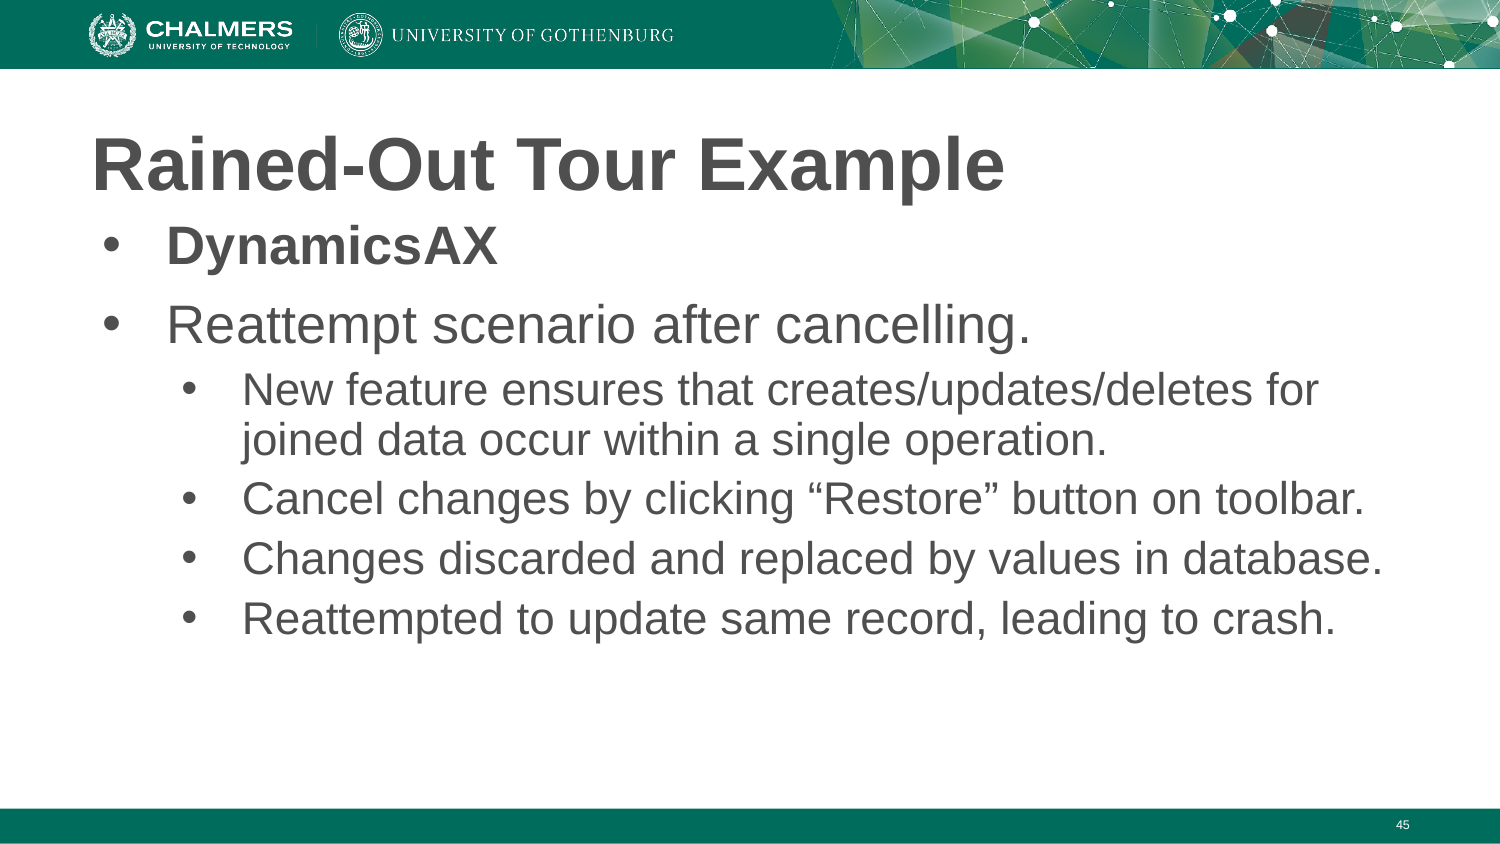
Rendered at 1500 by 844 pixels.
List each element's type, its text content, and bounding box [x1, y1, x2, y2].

picture [64, 0, 696, 85]
title Rained-Out Tour Example [76, 100, 1425, 210]
slide_number ‹#› [1074, 809, 1425, 844]
picture [759, 0, 1500, 68]
list DynamicsAX Reattempt scenario after cancelling. New feature ensures that creates/updates/deletes for joined data occur within a single operation. Cancel changes by clicking “Restore” button on toolbar. Changes discarded and replaced by values in database. Reattempted to update same record, leading to crash. [76, 210, 1425, 782]
